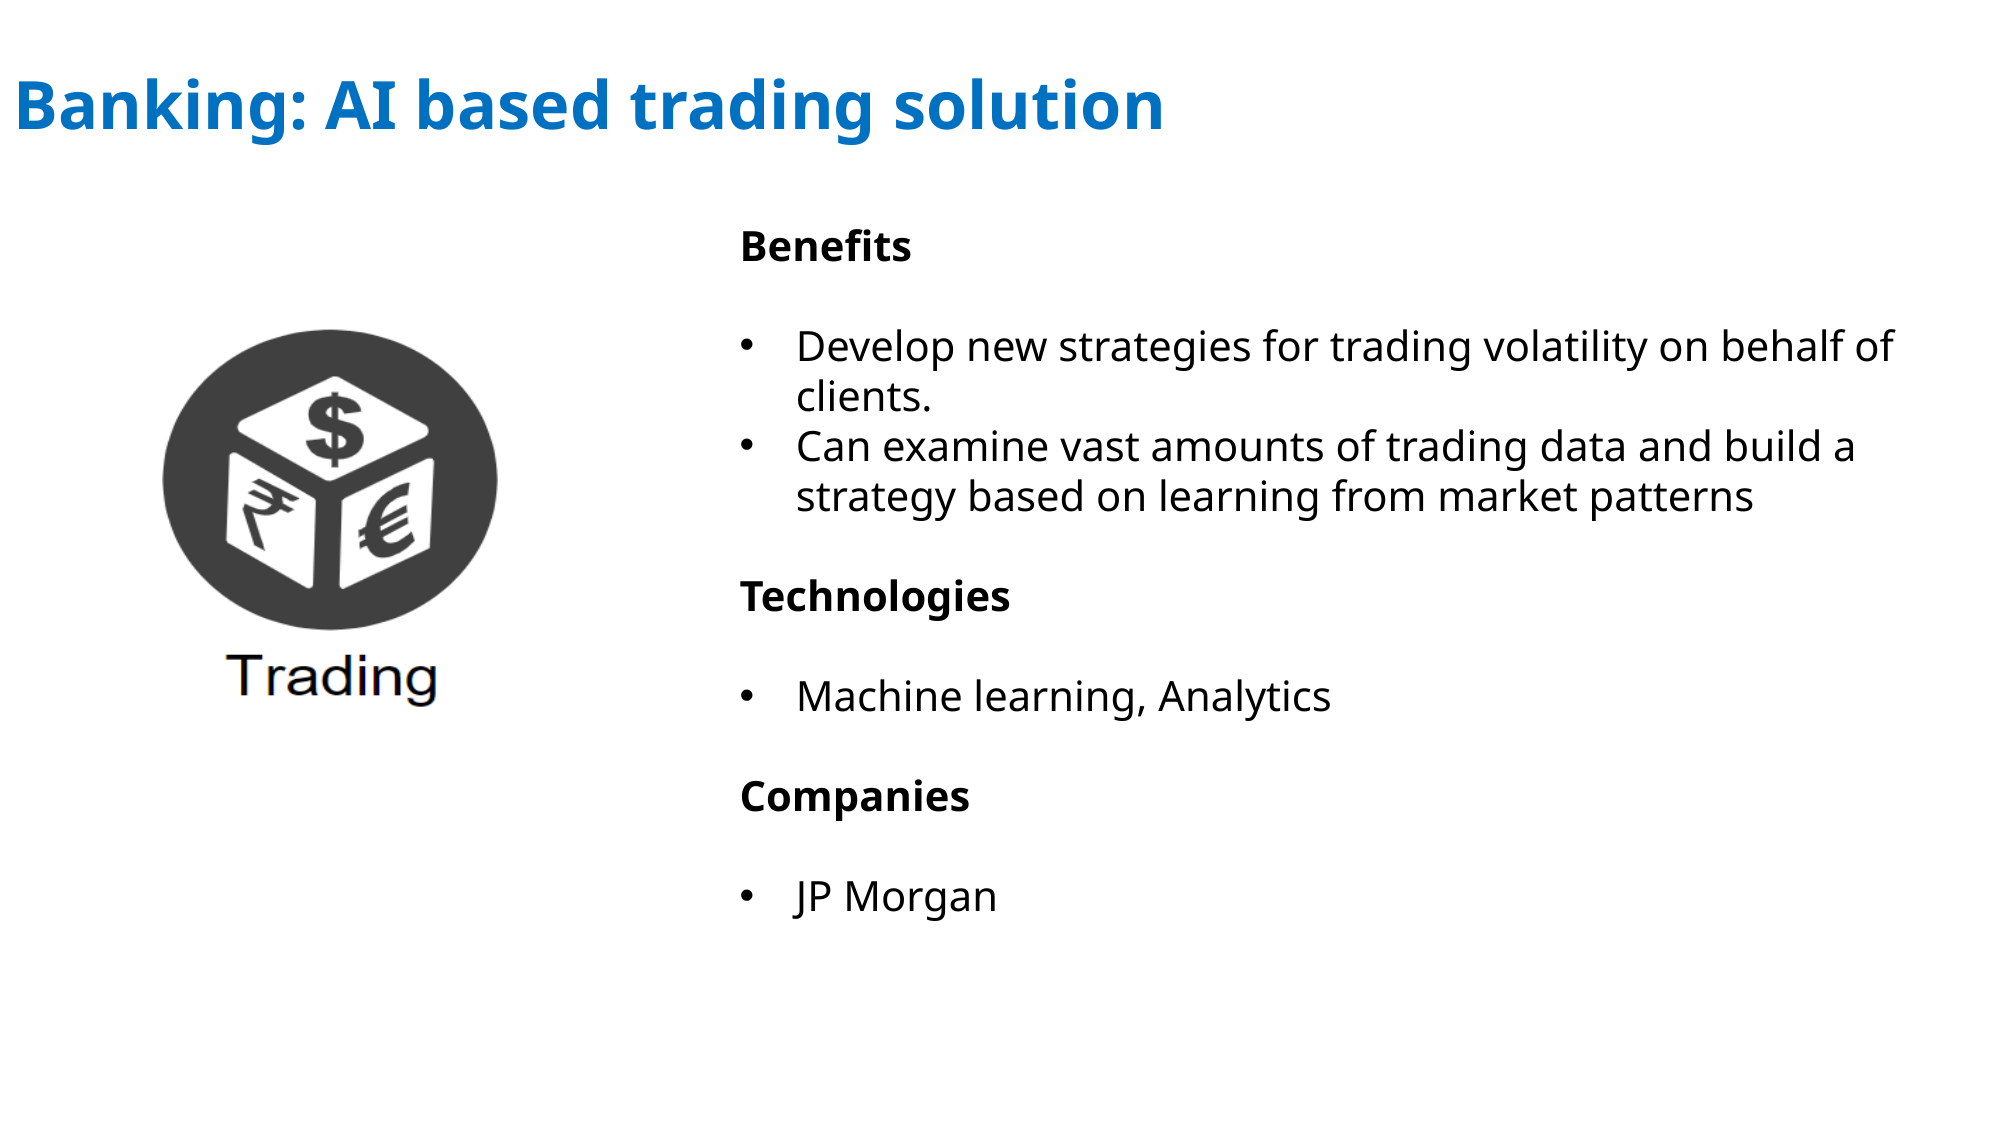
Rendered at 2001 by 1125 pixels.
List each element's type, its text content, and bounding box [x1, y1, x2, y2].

text_box Banking: AI based trading solution [0, 55, 1182, 151]
text_box Benefits Develop new strategies for trading volatility on behalf of clients. Can examine vast amounts of trading data and build a strategy based on learning from market patterns Technologies Machine learning, Analytics Companies JP Morgan [724, 212, 1942, 928]
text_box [82, 288, 590, 808]
